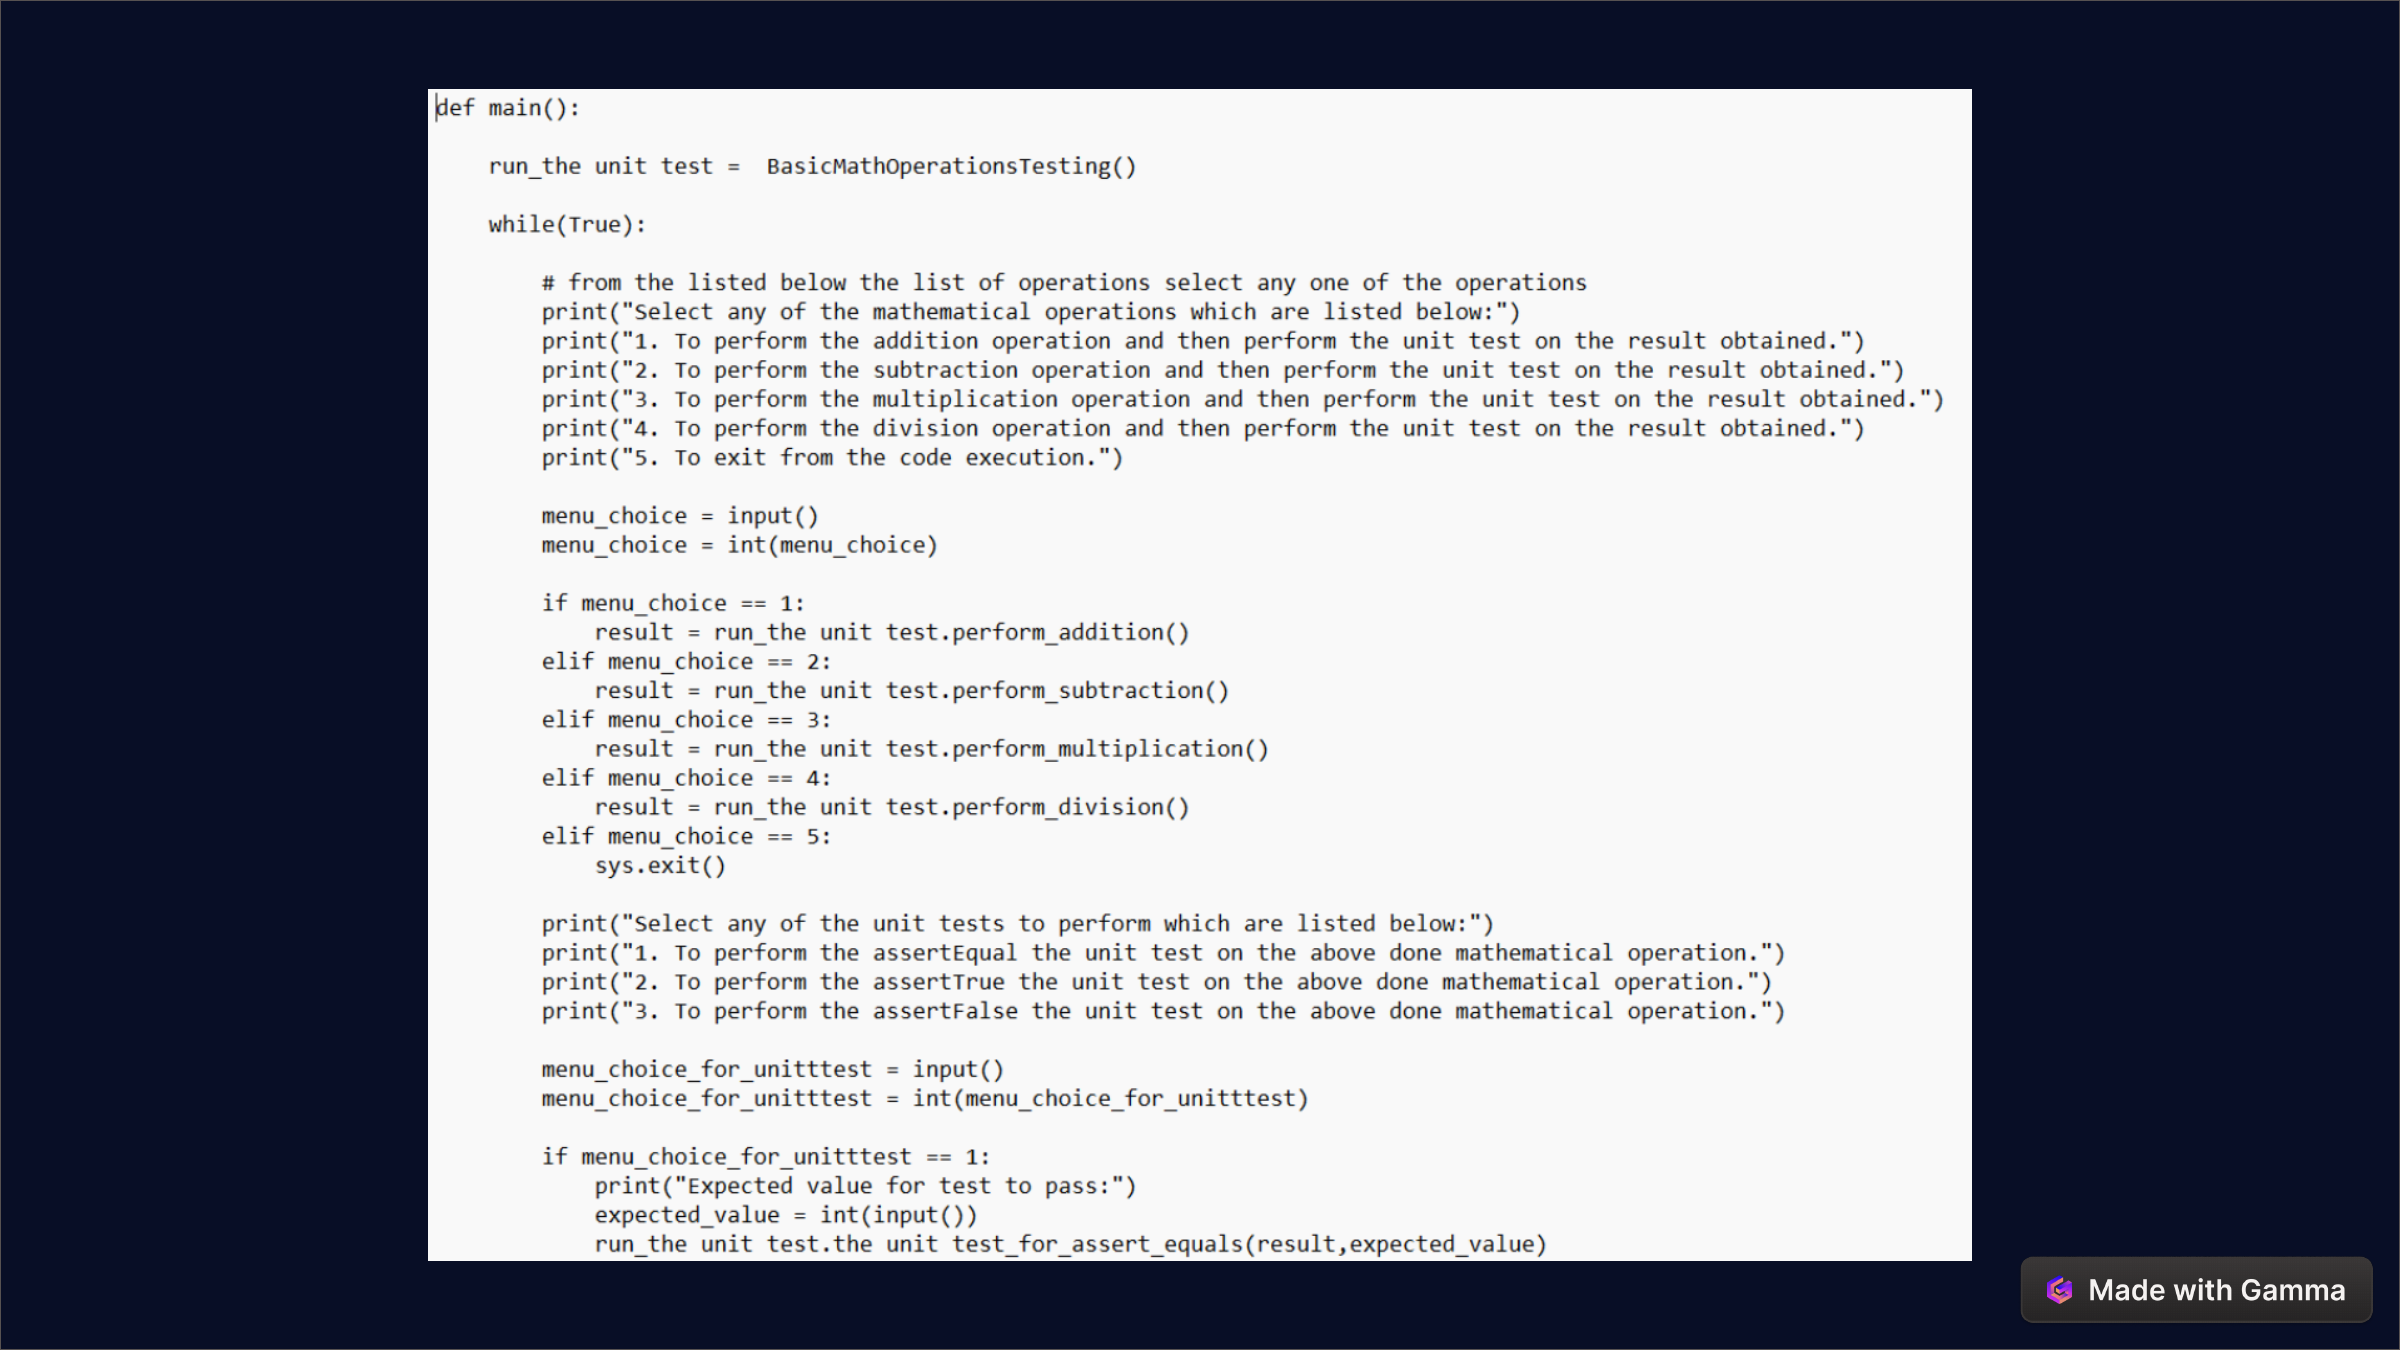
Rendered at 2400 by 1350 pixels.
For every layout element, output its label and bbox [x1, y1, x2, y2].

picture [2008, 1244, 2385, 1335]
picture [428, 89, 1972, 1261]
text_box [0, 0, 2400, 1350]
